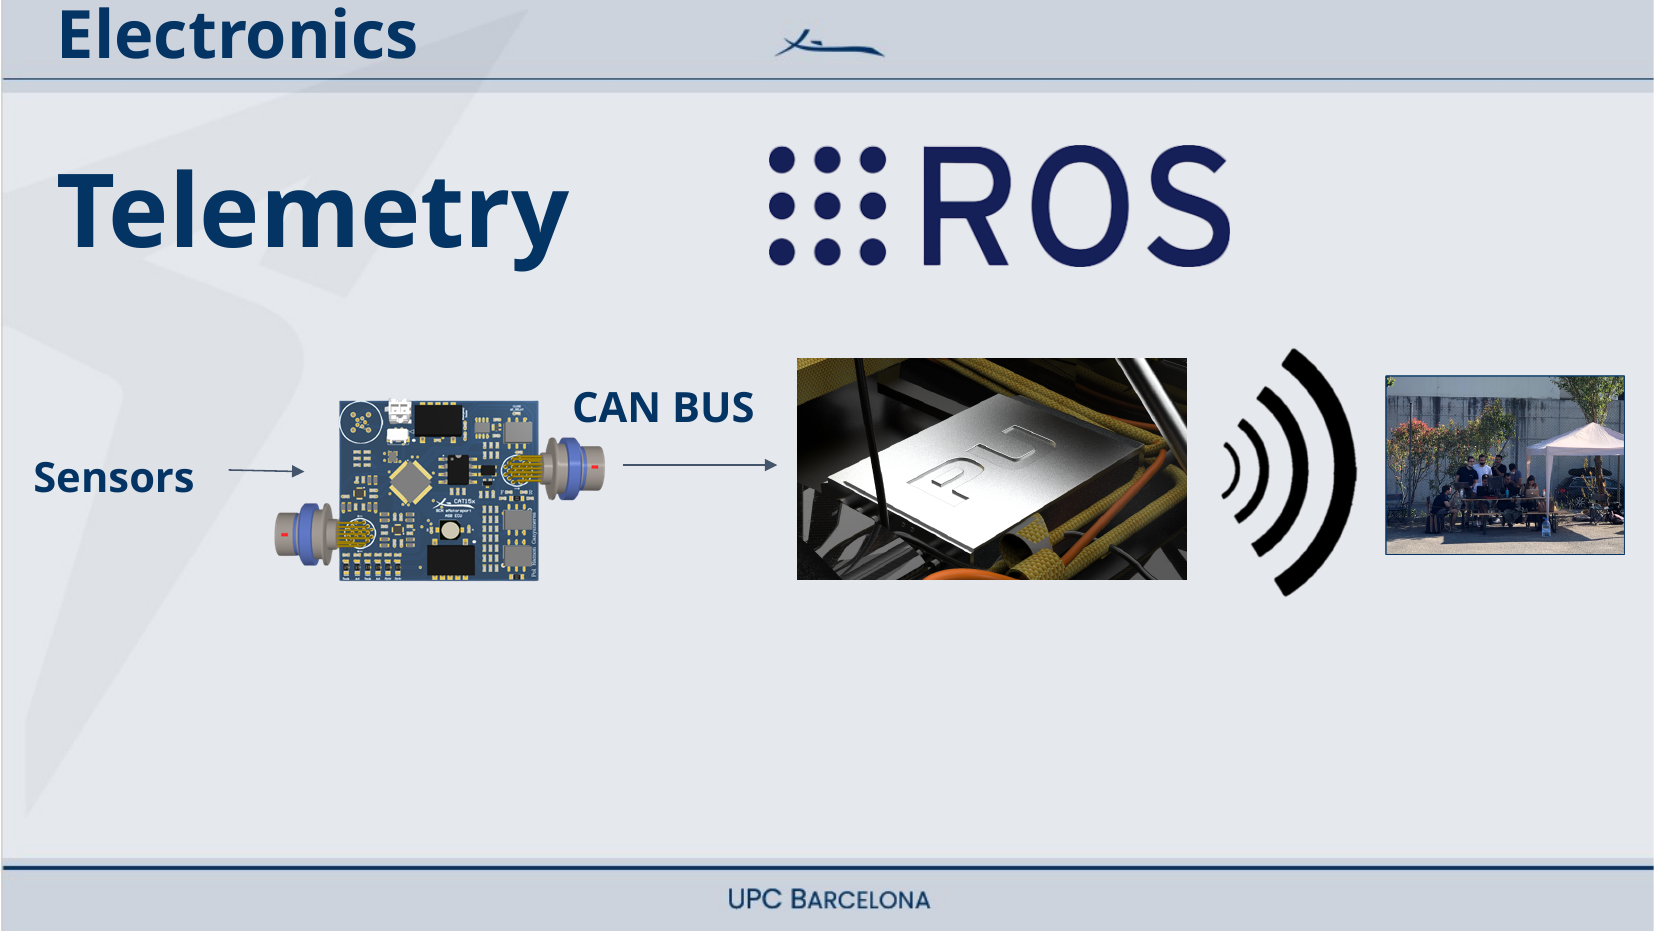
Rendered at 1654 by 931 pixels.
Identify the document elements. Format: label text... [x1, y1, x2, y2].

text_box Telemetry [41, 112, 1038, 284]
text_box CAN BUS [622, 358, 795, 447]
text_box Sensors [18, 427, 259, 516]
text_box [228, 467, 259, 471]
text_box Electronics [41, 0, 1468, 87]
picture [0, 0, 1654, 931]
